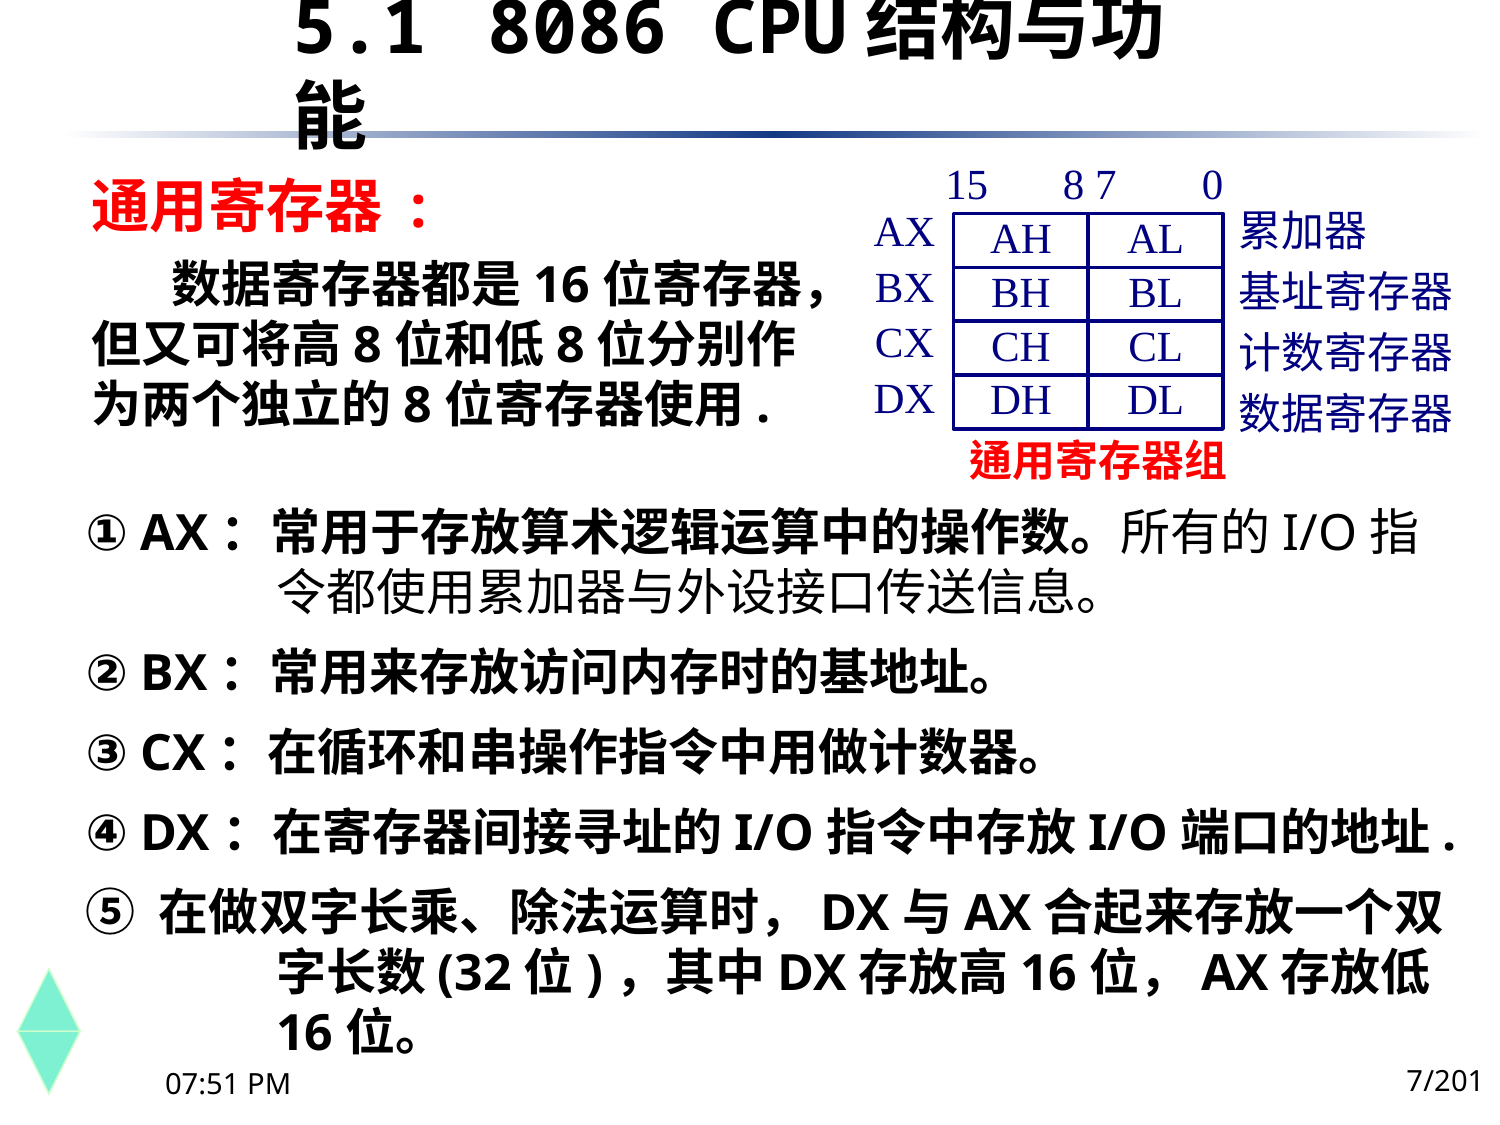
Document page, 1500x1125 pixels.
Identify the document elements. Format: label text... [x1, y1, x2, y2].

text_box 5.1 8086 CPU结构与功能 [277, 0, 1235, 159]
text_box ① AX：常用于存放算术逻辑运算中的操作数。所有的I/O指令都使用累加器与外设接口传送信息。 ② BX：常用来存放访问内存时的基地址。 ③ CX：在循环和串操作指令中用做计数器。 ④ DX：在寄存器间接寻址的I/O指令中存放I/O端口的地址. ⑤ 在做双字长乘、除法运算时，DX与AX合起来存放一个双字长数(32位)，其中DX存放高16位，AX存放低16位。 [76, 493, 1459, 1068]
slide_number 7/201 [1186, 1034, 1500, 1111]
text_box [867, 148, 1459, 496]
text_box 通用寄存器 : 数据寄存器都是16位寄存器，但又可将高8位和低8位分别作为两个独立的8位寄存器使用. [76, 162, 833, 440]
slide_number 下午8时26分 [149, 1068, 463, 1113]
